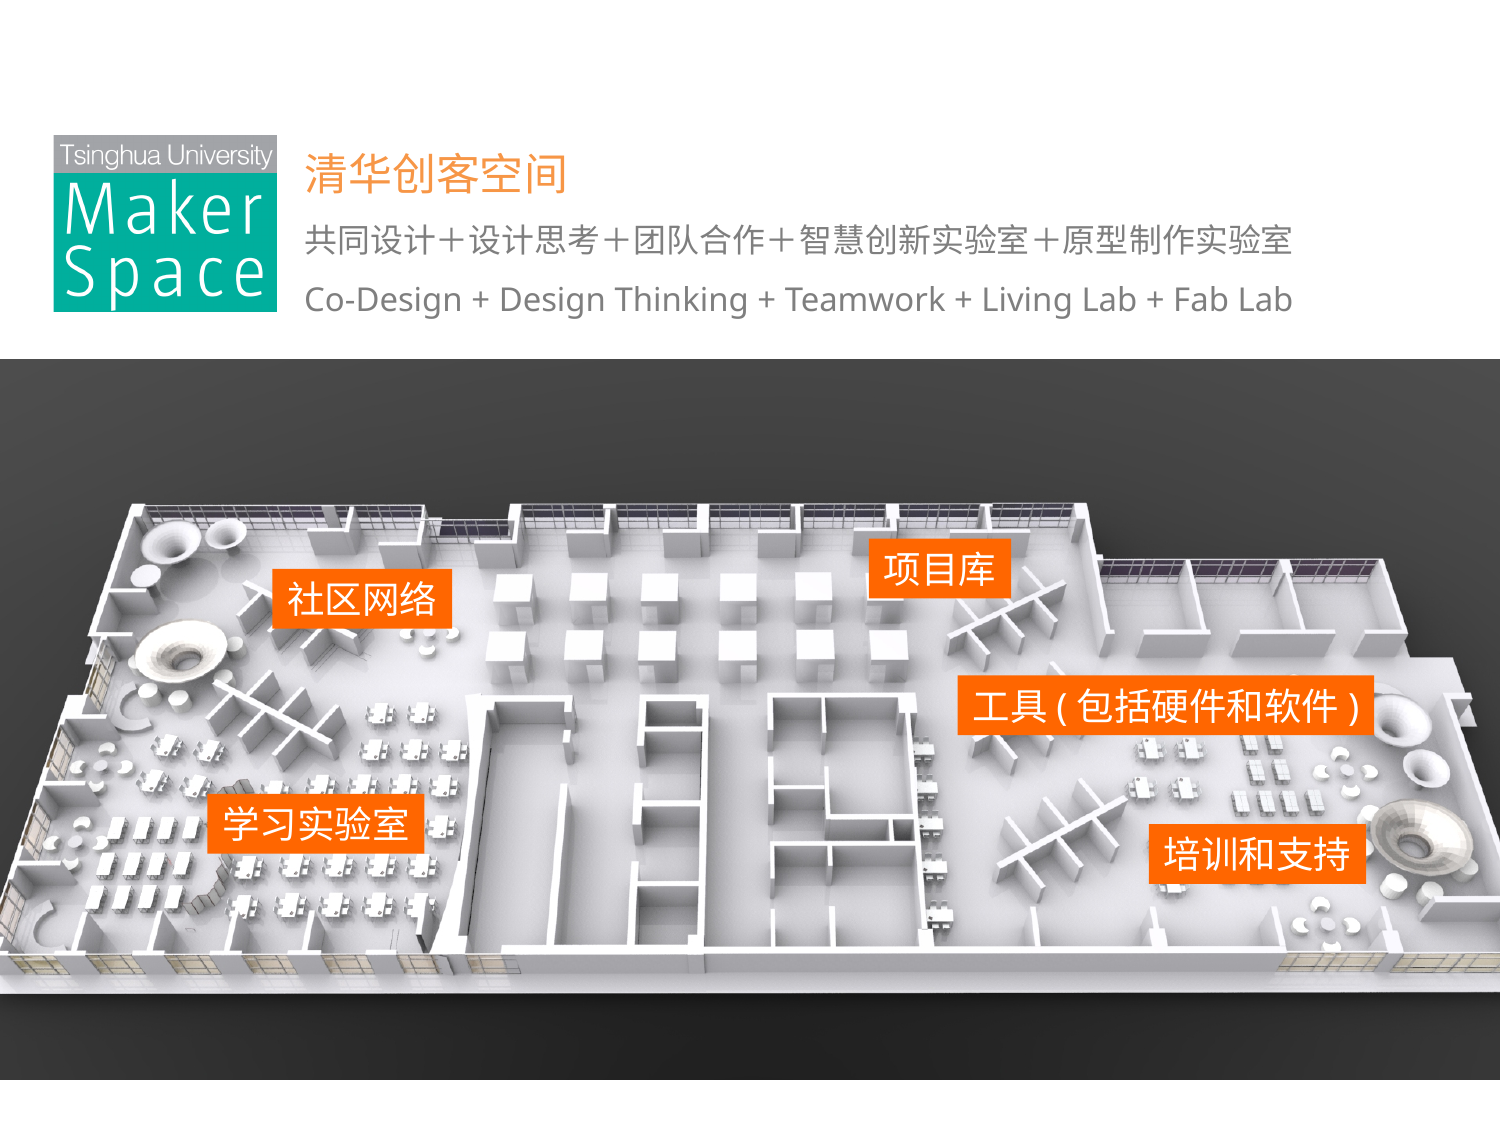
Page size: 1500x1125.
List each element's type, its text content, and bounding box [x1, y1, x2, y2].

list 清华创客空间 共同设计＋设计思考＋团队合作＋智慧创新实验室＋原型制作实验室 Co-Design + Design Thinking + Teamwork + Living Lab + Fab Lab [289, 112, 1463, 328]
picture [53, 134, 278, 312]
picture [0, 359, 1500, 1080]
